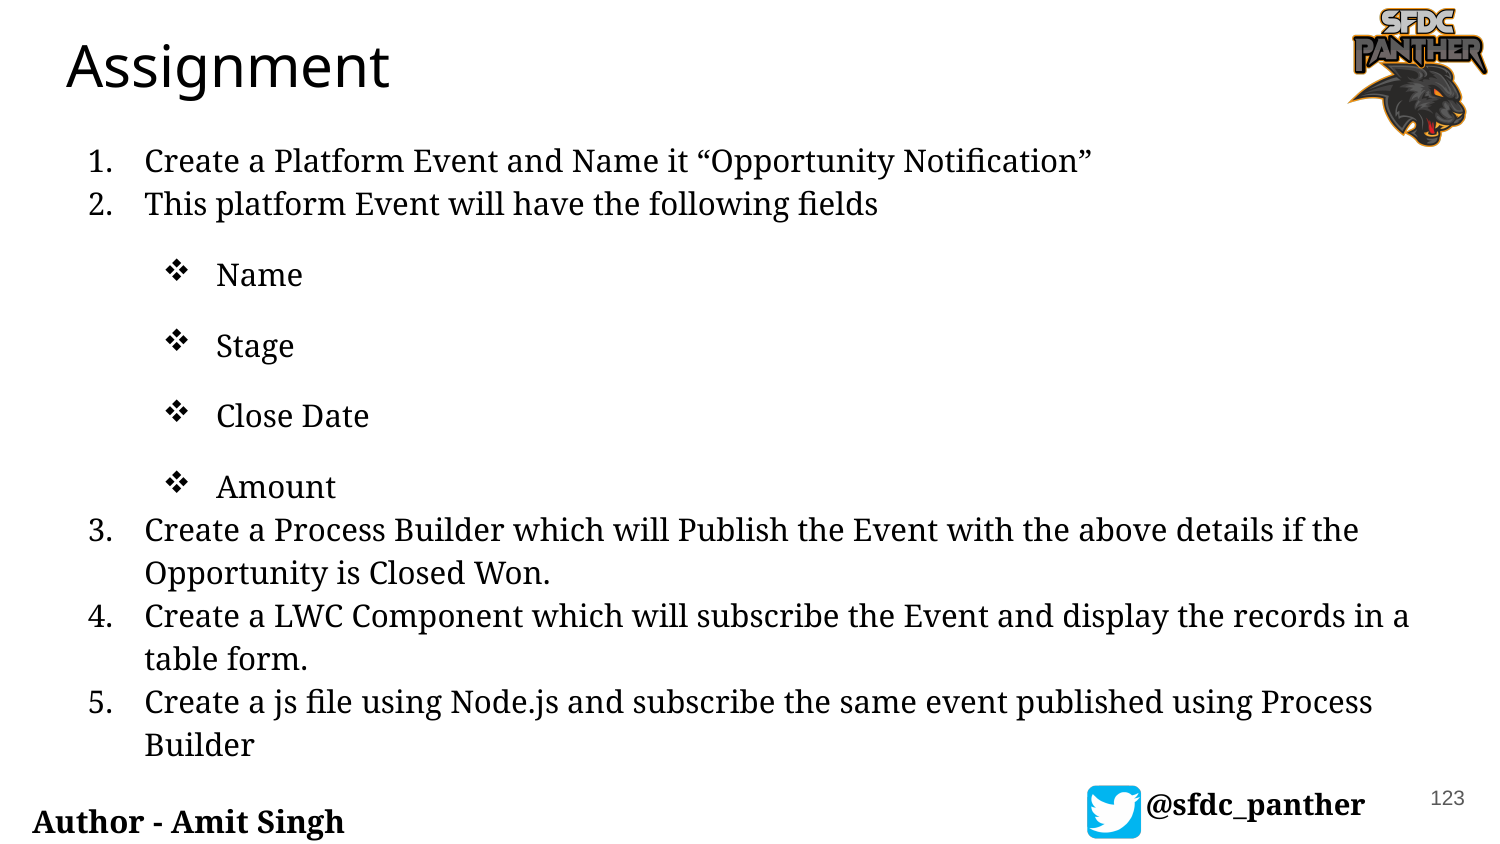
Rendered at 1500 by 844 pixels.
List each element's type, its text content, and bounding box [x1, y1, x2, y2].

list Create a Platform Event and Name it “Opportunity Notification” This platform Event will have the following fields Name Stage Close Date Amount Create a Process Builder which will Publish the Event with the above details if the Opportunity is Closed Won. Create a LWC Component which will subscribe the Event and display the records in a table form. Create a js file using Node.js and subscribe the same event published using Process Builder [51, 120, 1449, 786]
picture [1092, 793, 1137, 832]
slide_number 123 [1389, 764, 1480, 830]
picture [1085, 786, 1144, 842]
title Assignment [51, 14, 1449, 109]
picture [1347, 8, 1488, 147]
